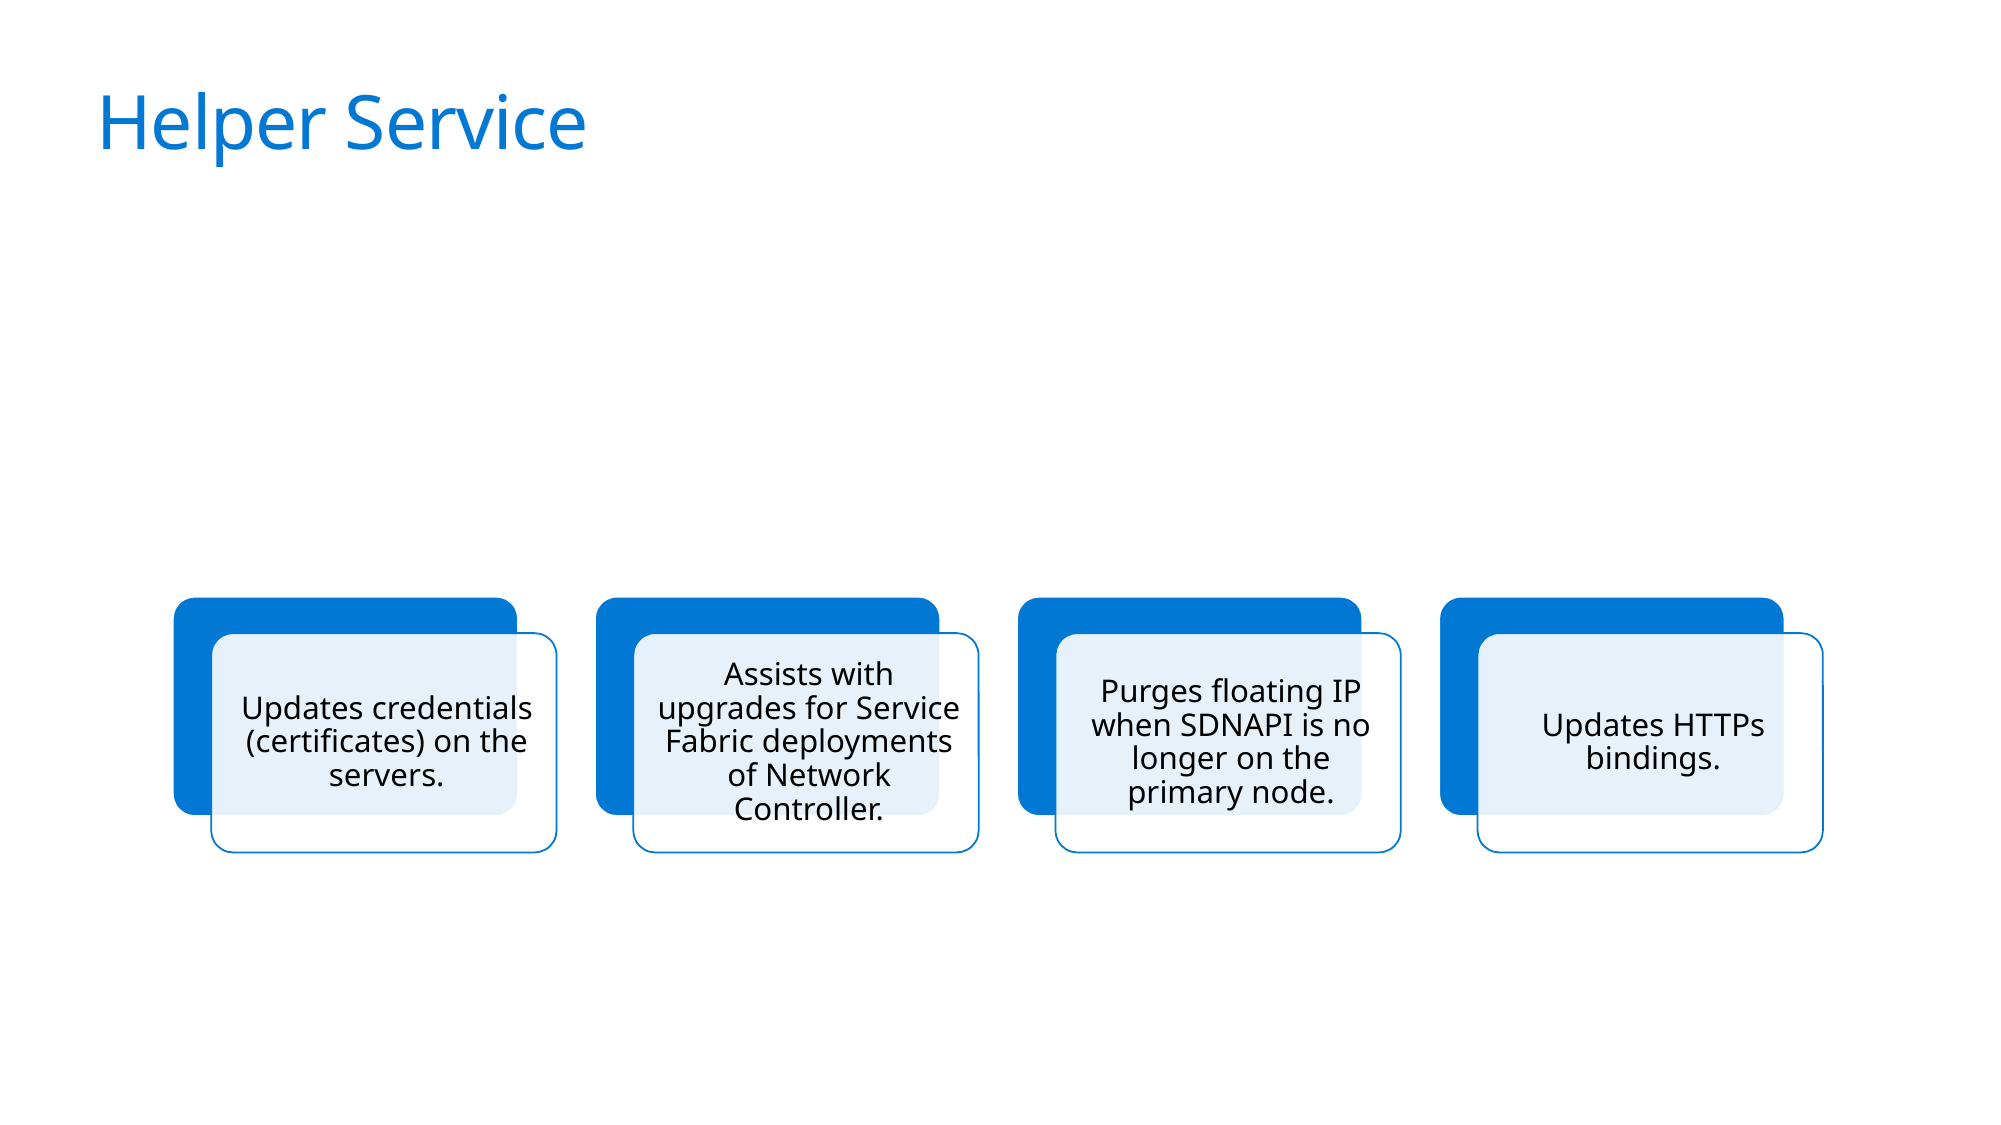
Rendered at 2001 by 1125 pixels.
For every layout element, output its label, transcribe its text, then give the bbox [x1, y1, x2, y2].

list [172, 423, 1824, 1026]
title Helper Service [96, 75, 1904, 166]
